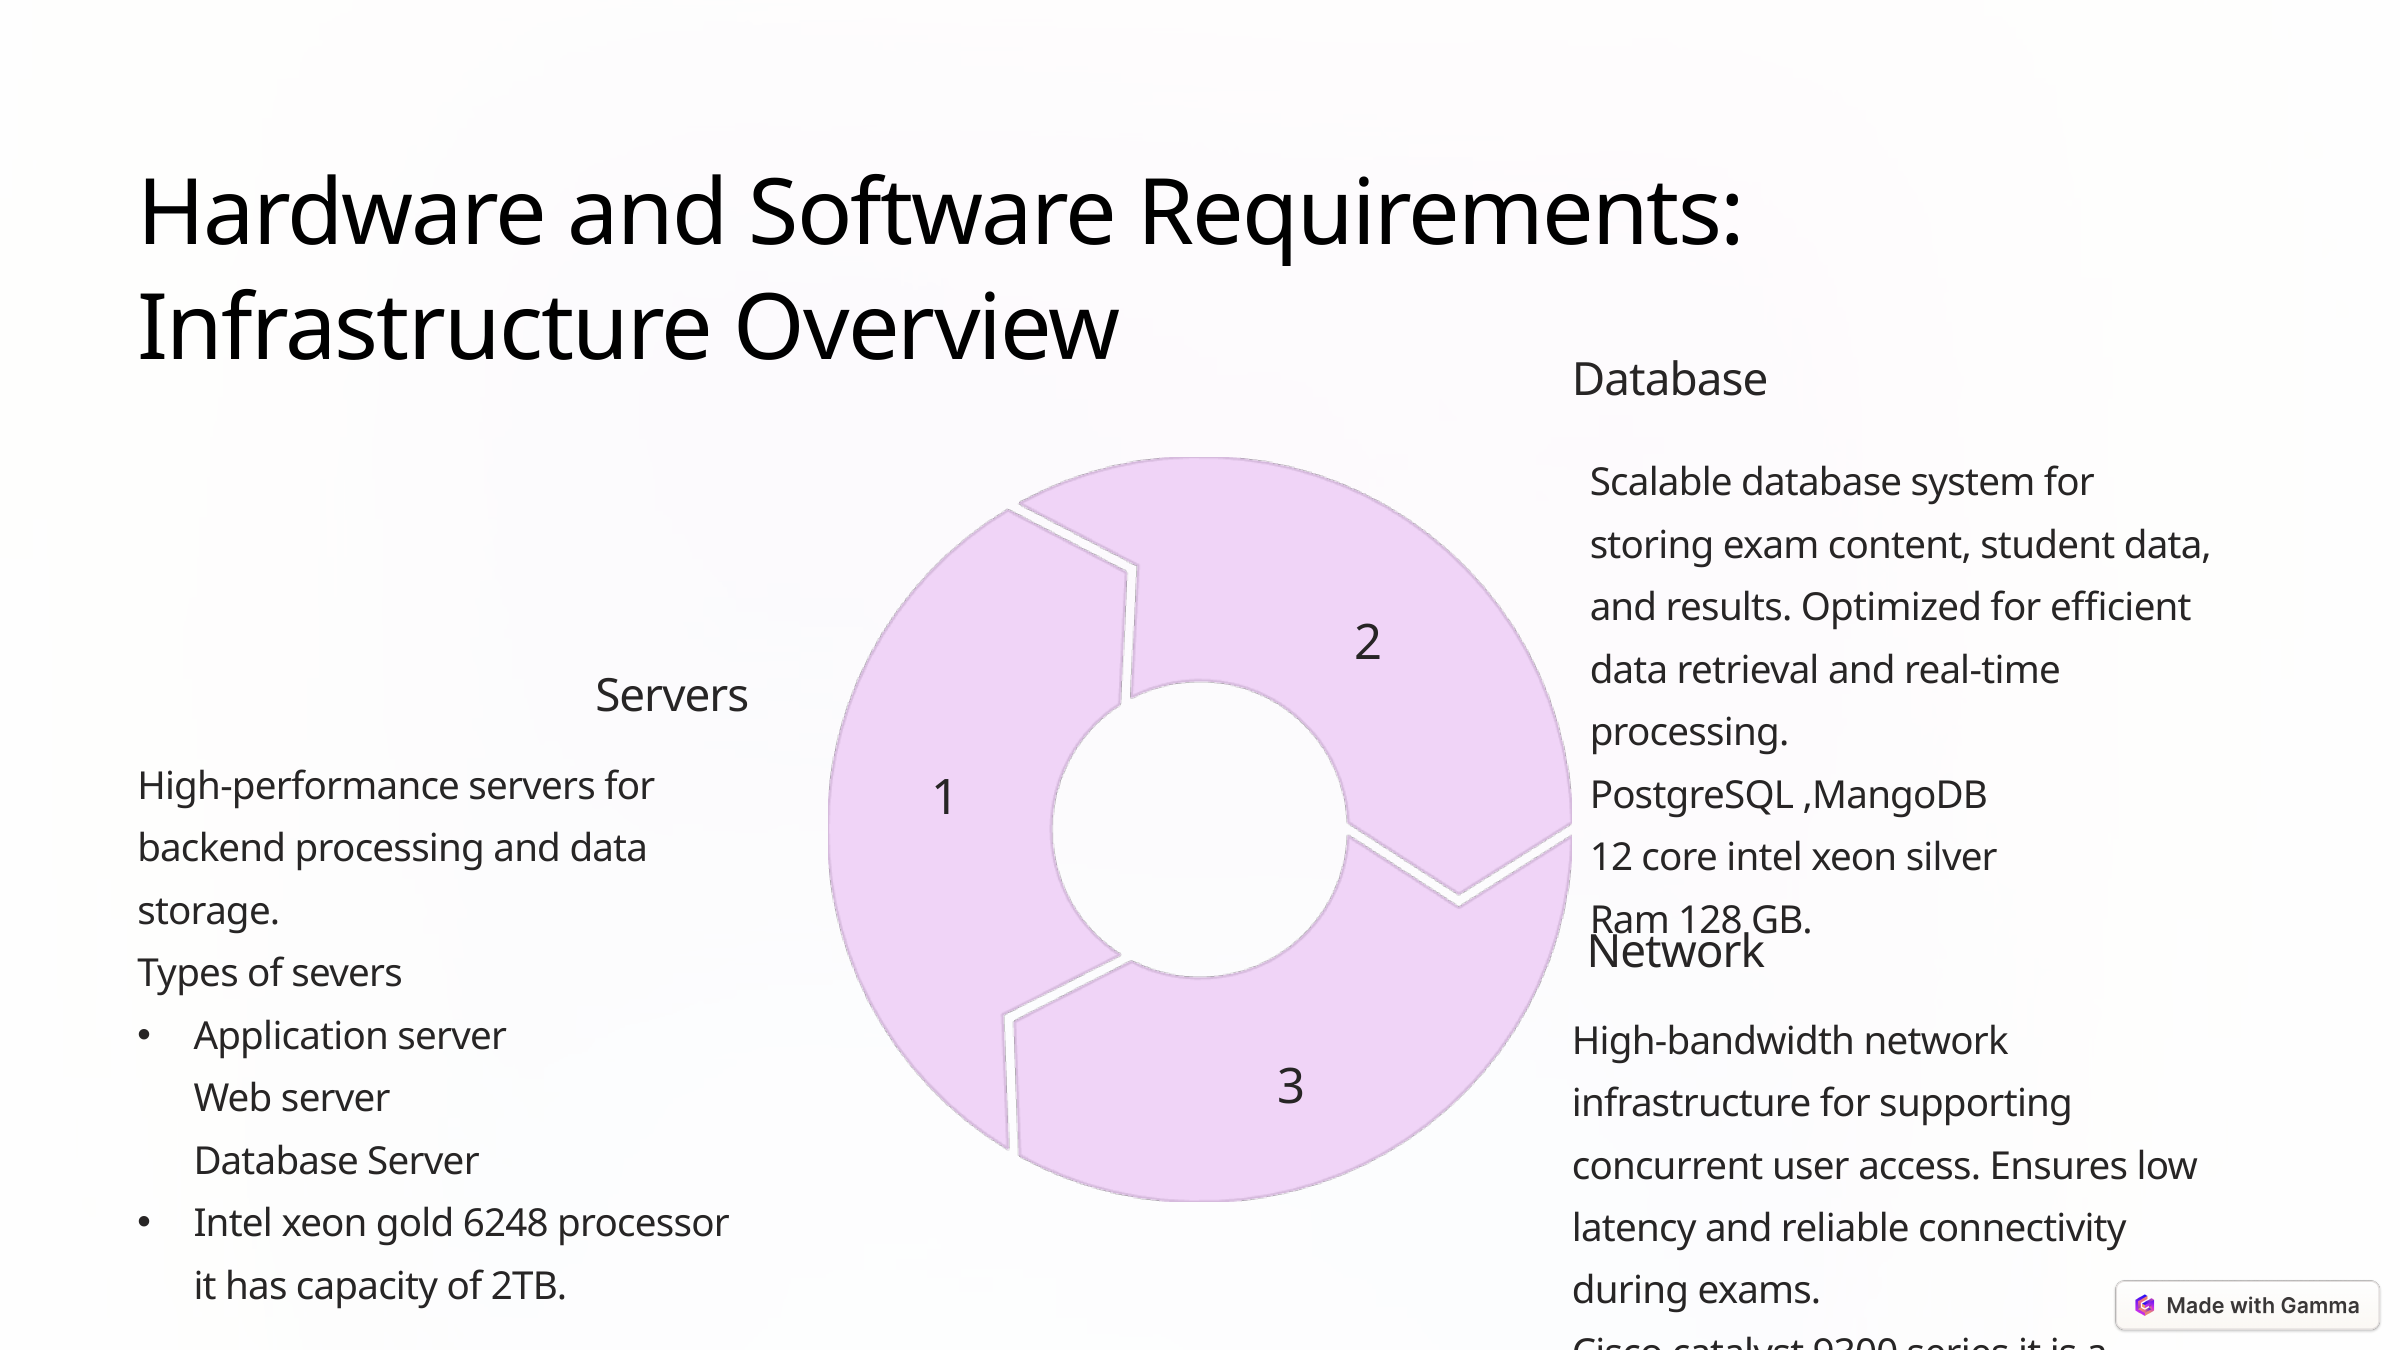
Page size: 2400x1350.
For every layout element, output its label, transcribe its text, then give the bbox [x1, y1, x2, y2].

picture [2106, 1271, 2389, 1339]
text_box Scalable database system for storing exam content, student data, and results. Optimized for efficient data retrieval and real-time processing. PostgreSQL ,MangoDB 12 core intel xeon silver Ram 128 GB. [1589, 440, 2222, 693]
text_box High-bandwidth network infrastructure for supporting concurrent user access. Ensures low latency and reliable connectivity during exams. Cisco catalyst 9300 series it is a router. [1571, 999, 2204, 1251]
text_box Servers [287, 663, 750, 722]
text_box Hardware and Software Requirements: Infrastructure Overview [137, 148, 2263, 380]
text_box Database [1571, 346, 2034, 405]
picture [828, 457, 1572, 1202]
text_box High-performance servers for backend processing and data storage. Types of severs Application server Web server Database Server Intel xeon gold 6248 processor it has capacity of 2TB. [137, 744, 750, 996]
text_box Network [1586, 919, 2049, 978]
